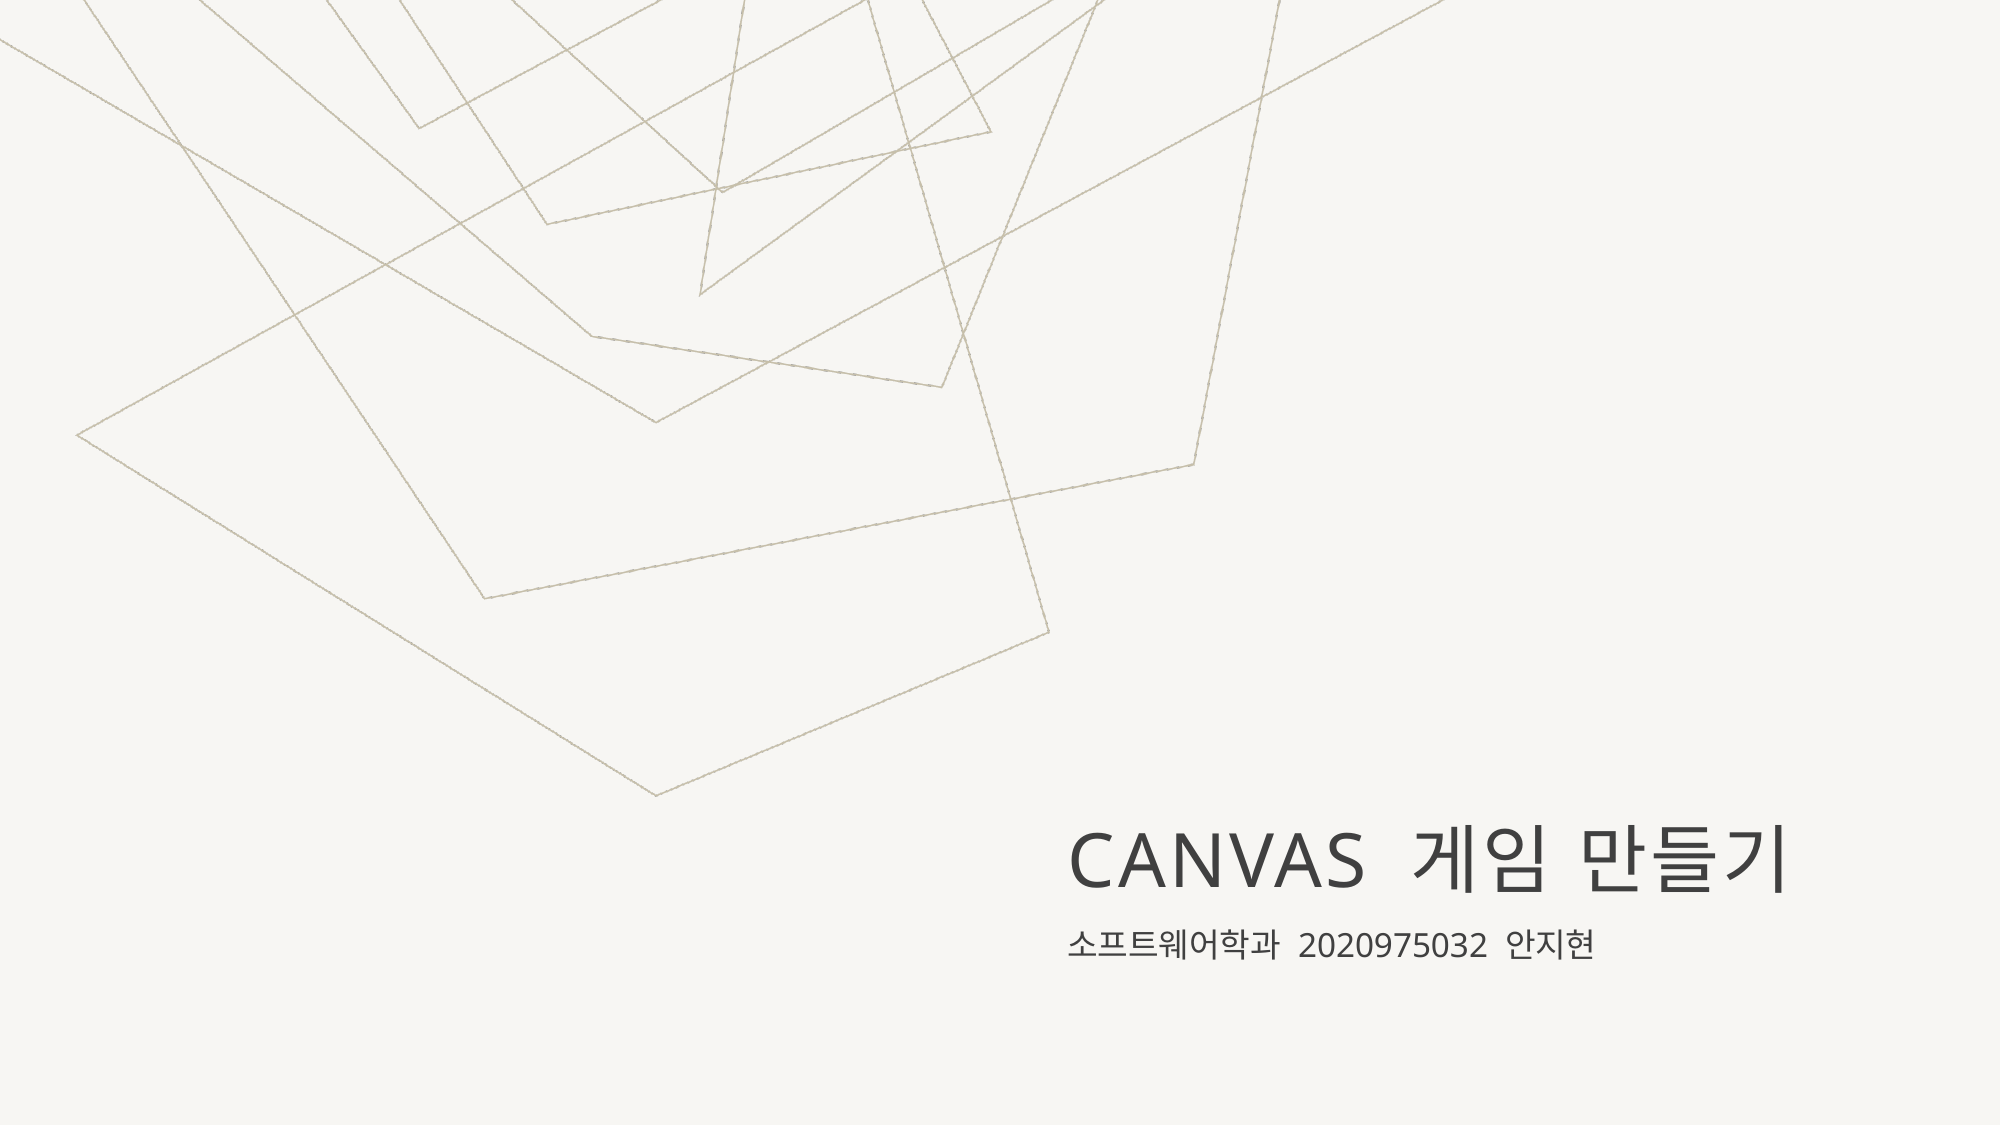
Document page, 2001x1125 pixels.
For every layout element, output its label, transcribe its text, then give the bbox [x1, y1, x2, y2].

picture [0, 0, 1557, 830]
title Canvas 게임 만들기 [1052, 727, 1864, 912]
subtitle 소프트웨어학과 2020975032 안지현 [1052, 916, 1864, 982]
